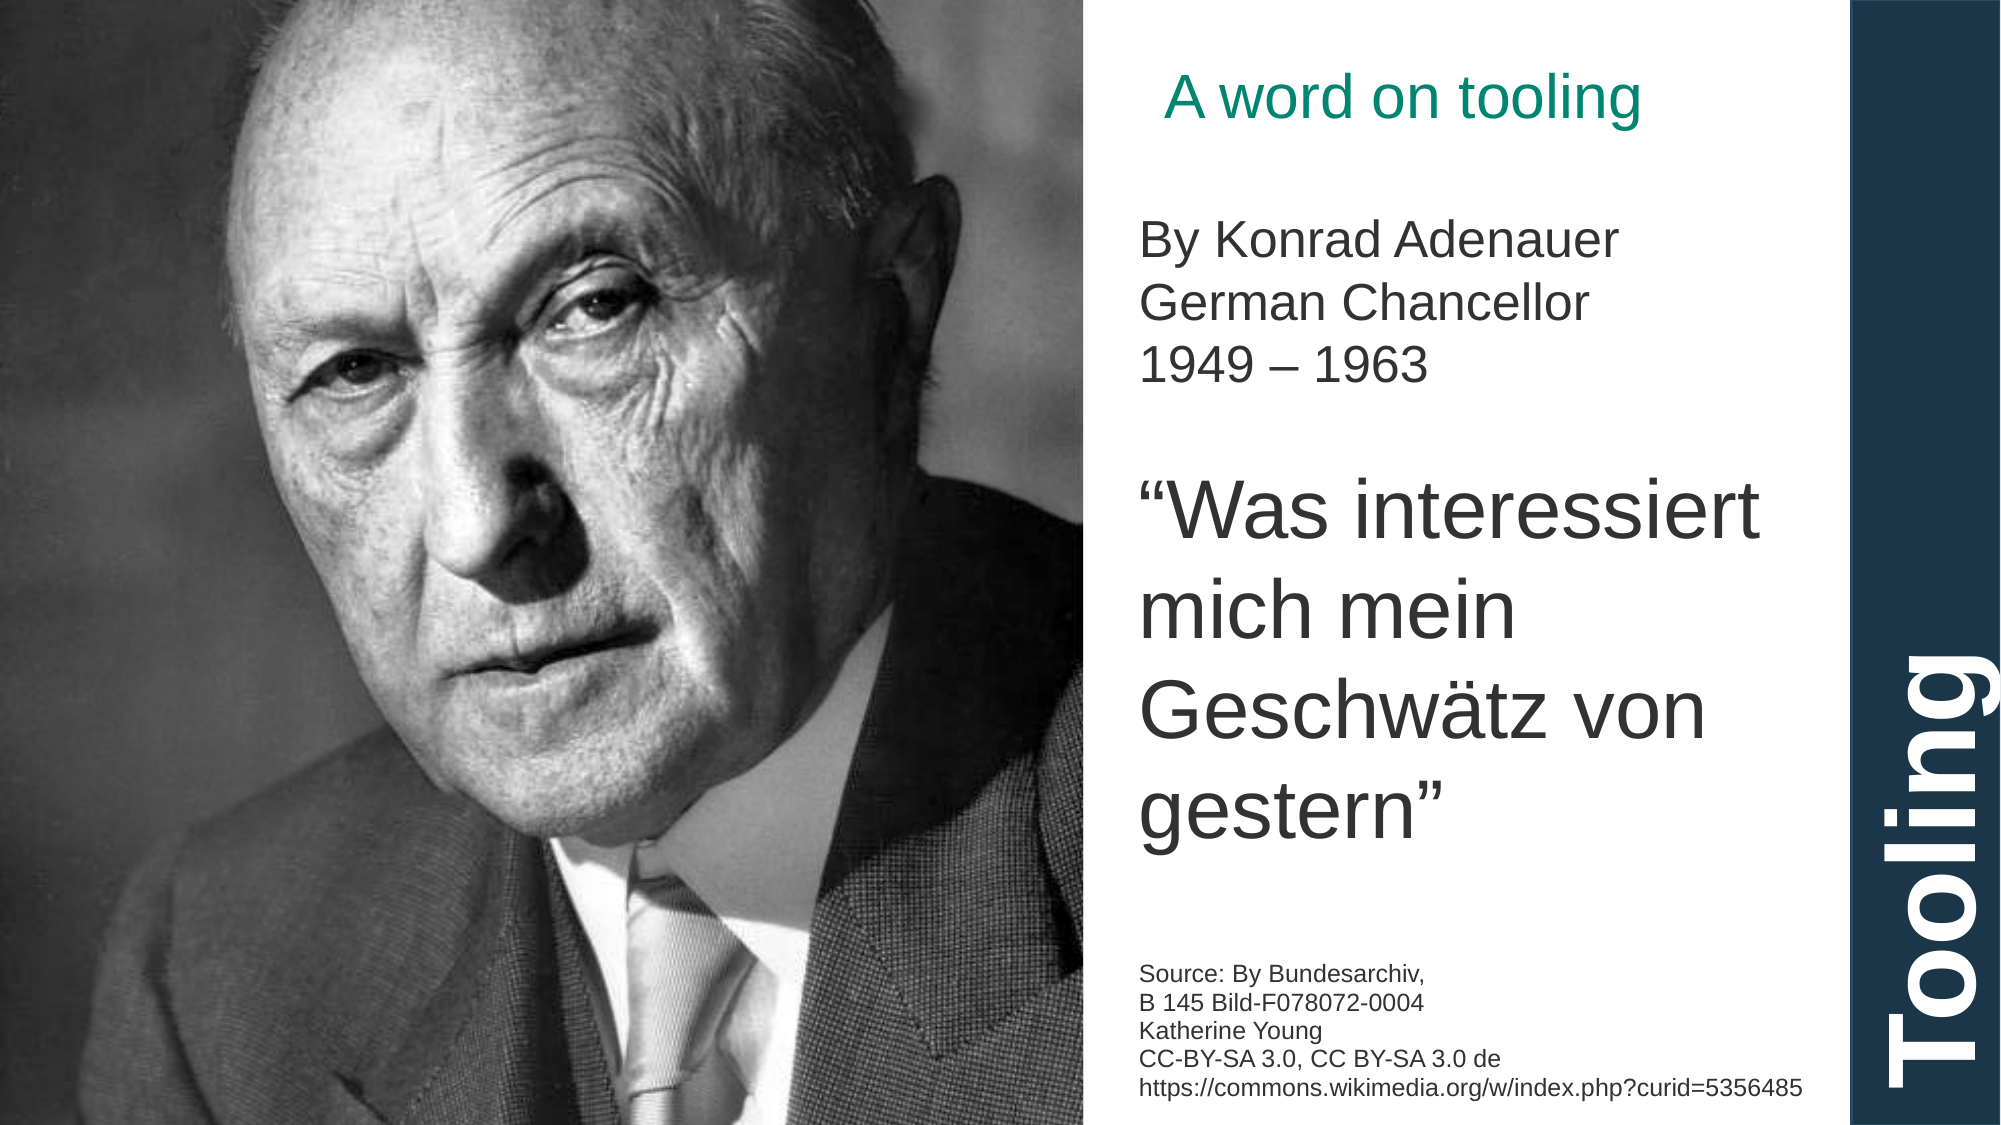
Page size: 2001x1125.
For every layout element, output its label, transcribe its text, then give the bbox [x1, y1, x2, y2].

text_box Source: By Bundesarchiv, B 145 Bild-F078072-0004 Katherine Young CC-BY-SA 3.0, CC BY-SA 3.0 de https://commons.wikimedia.org/w/index.php?curid=5356485 [1123, 952, 1830, 1103]
list A word on tooling [1149, 56, 1688, 143]
text_box Tooling [1859, 604, 1984, 1105]
list By Konrad Adenauer German Chancellor 1949 – 1963 “Was interessiert mich mein Geschwätz von gestern” [1124, 197, 1830, 886]
picture [0, 0, 1084, 1125]
